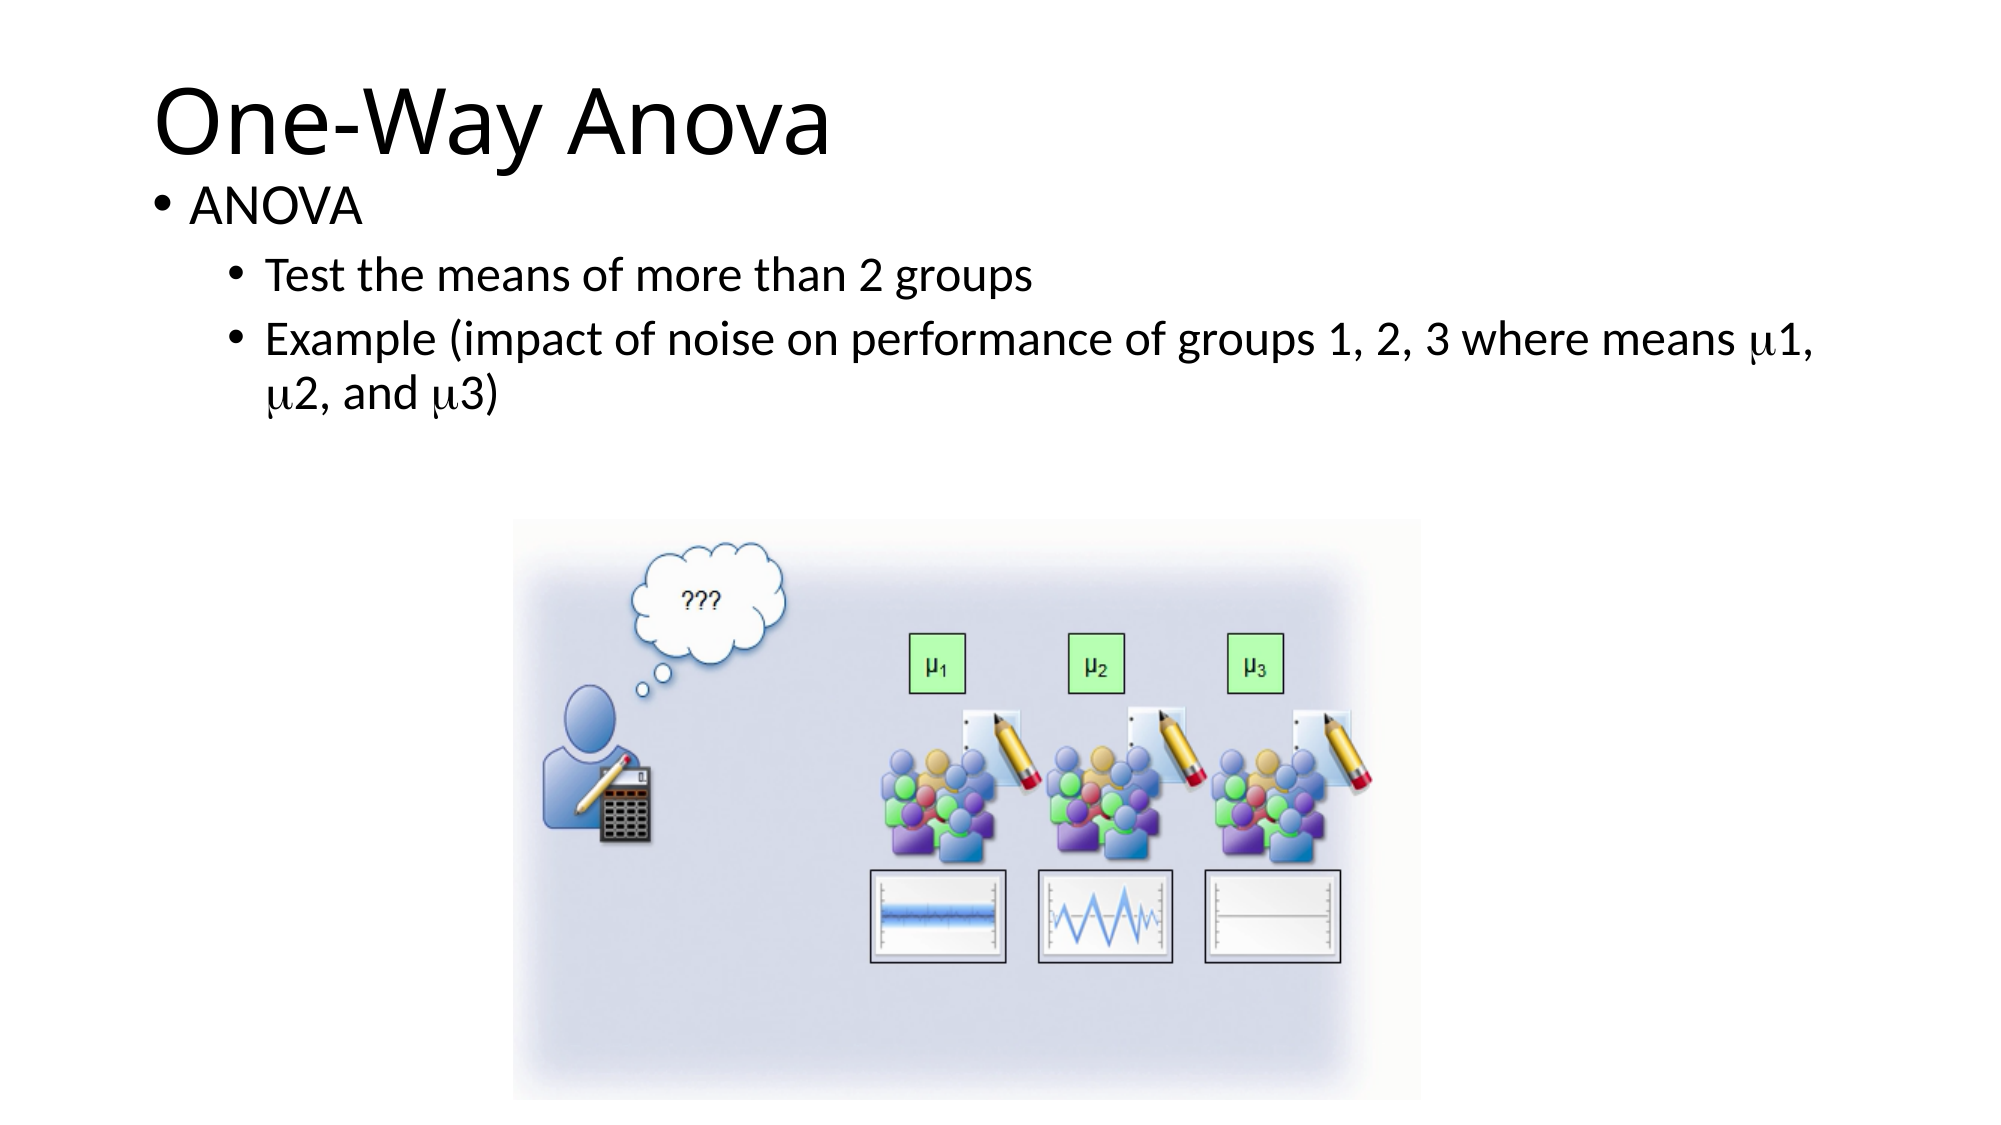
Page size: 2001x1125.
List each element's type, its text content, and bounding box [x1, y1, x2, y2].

picture [513, 519, 1421, 1100]
title One-Way Anova [137, 59, 1863, 167]
list ANOVA Test the means of more than 2 groups Example (impact of noise on performance of groups 1, 2, 3 where means 1, 2, and 3) [137, 167, 1863, 1014]
